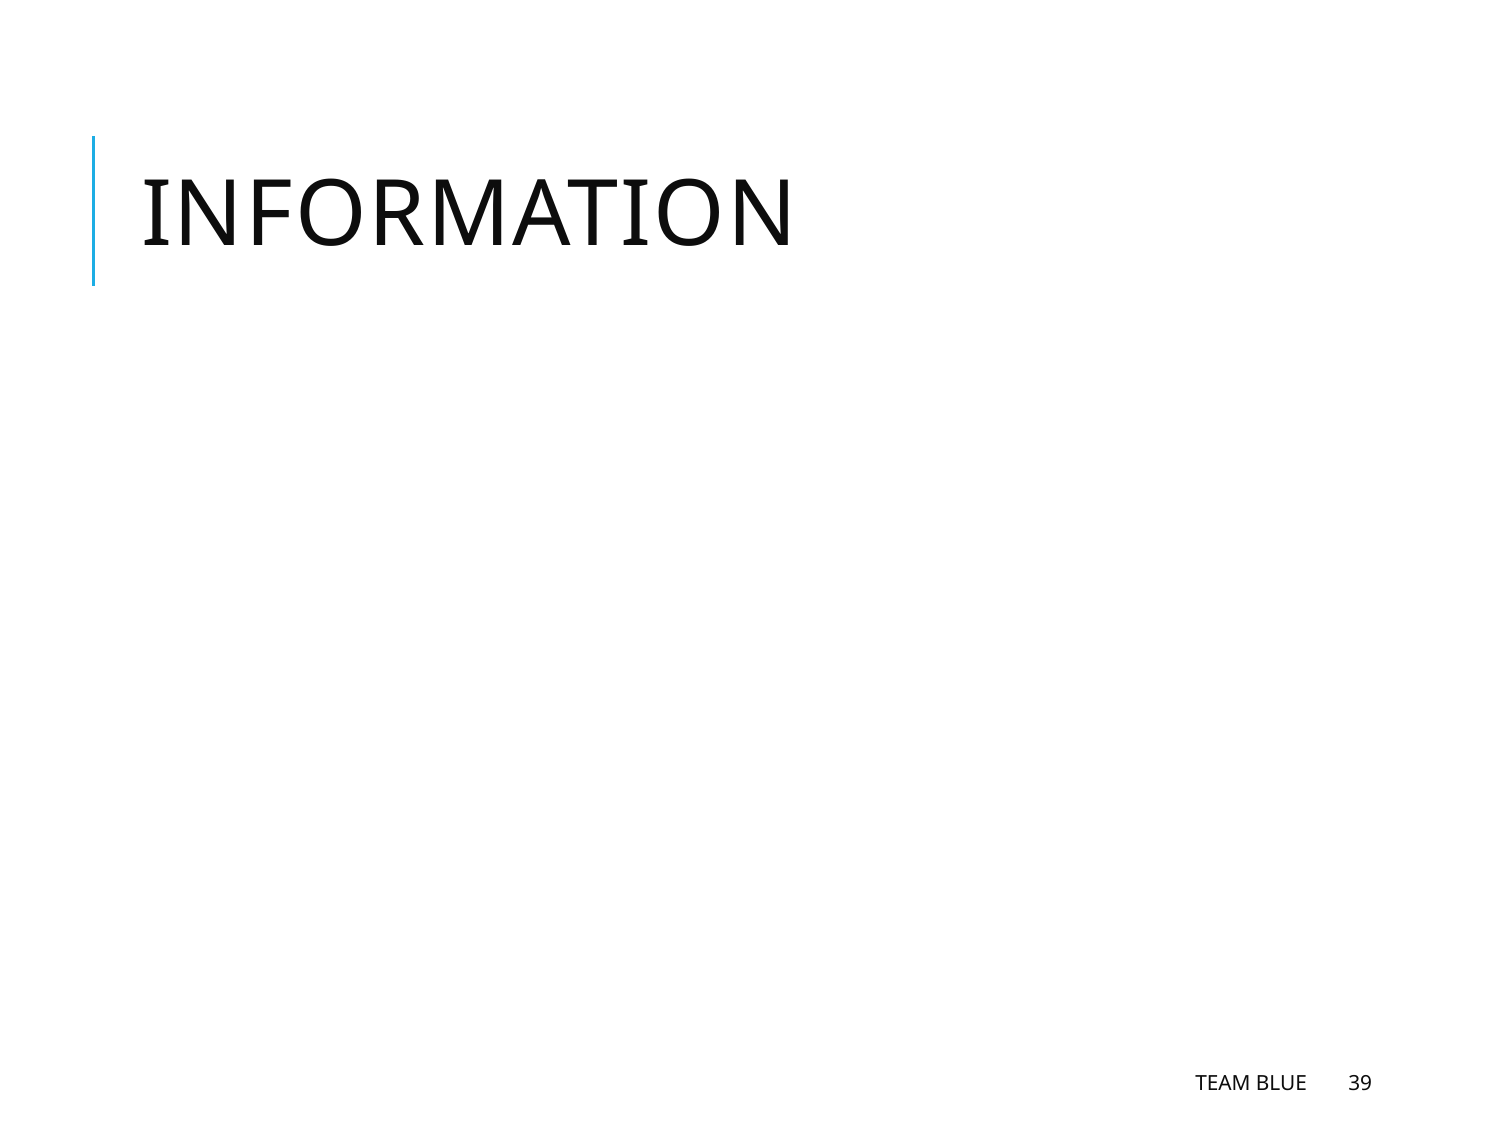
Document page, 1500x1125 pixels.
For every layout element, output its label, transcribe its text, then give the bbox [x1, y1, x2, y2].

footer Team Blue [595, 1061, 1322, 1107]
title Information [126, 96, 1322, 342]
slide_number 39 [1333, 1061, 1454, 1107]
